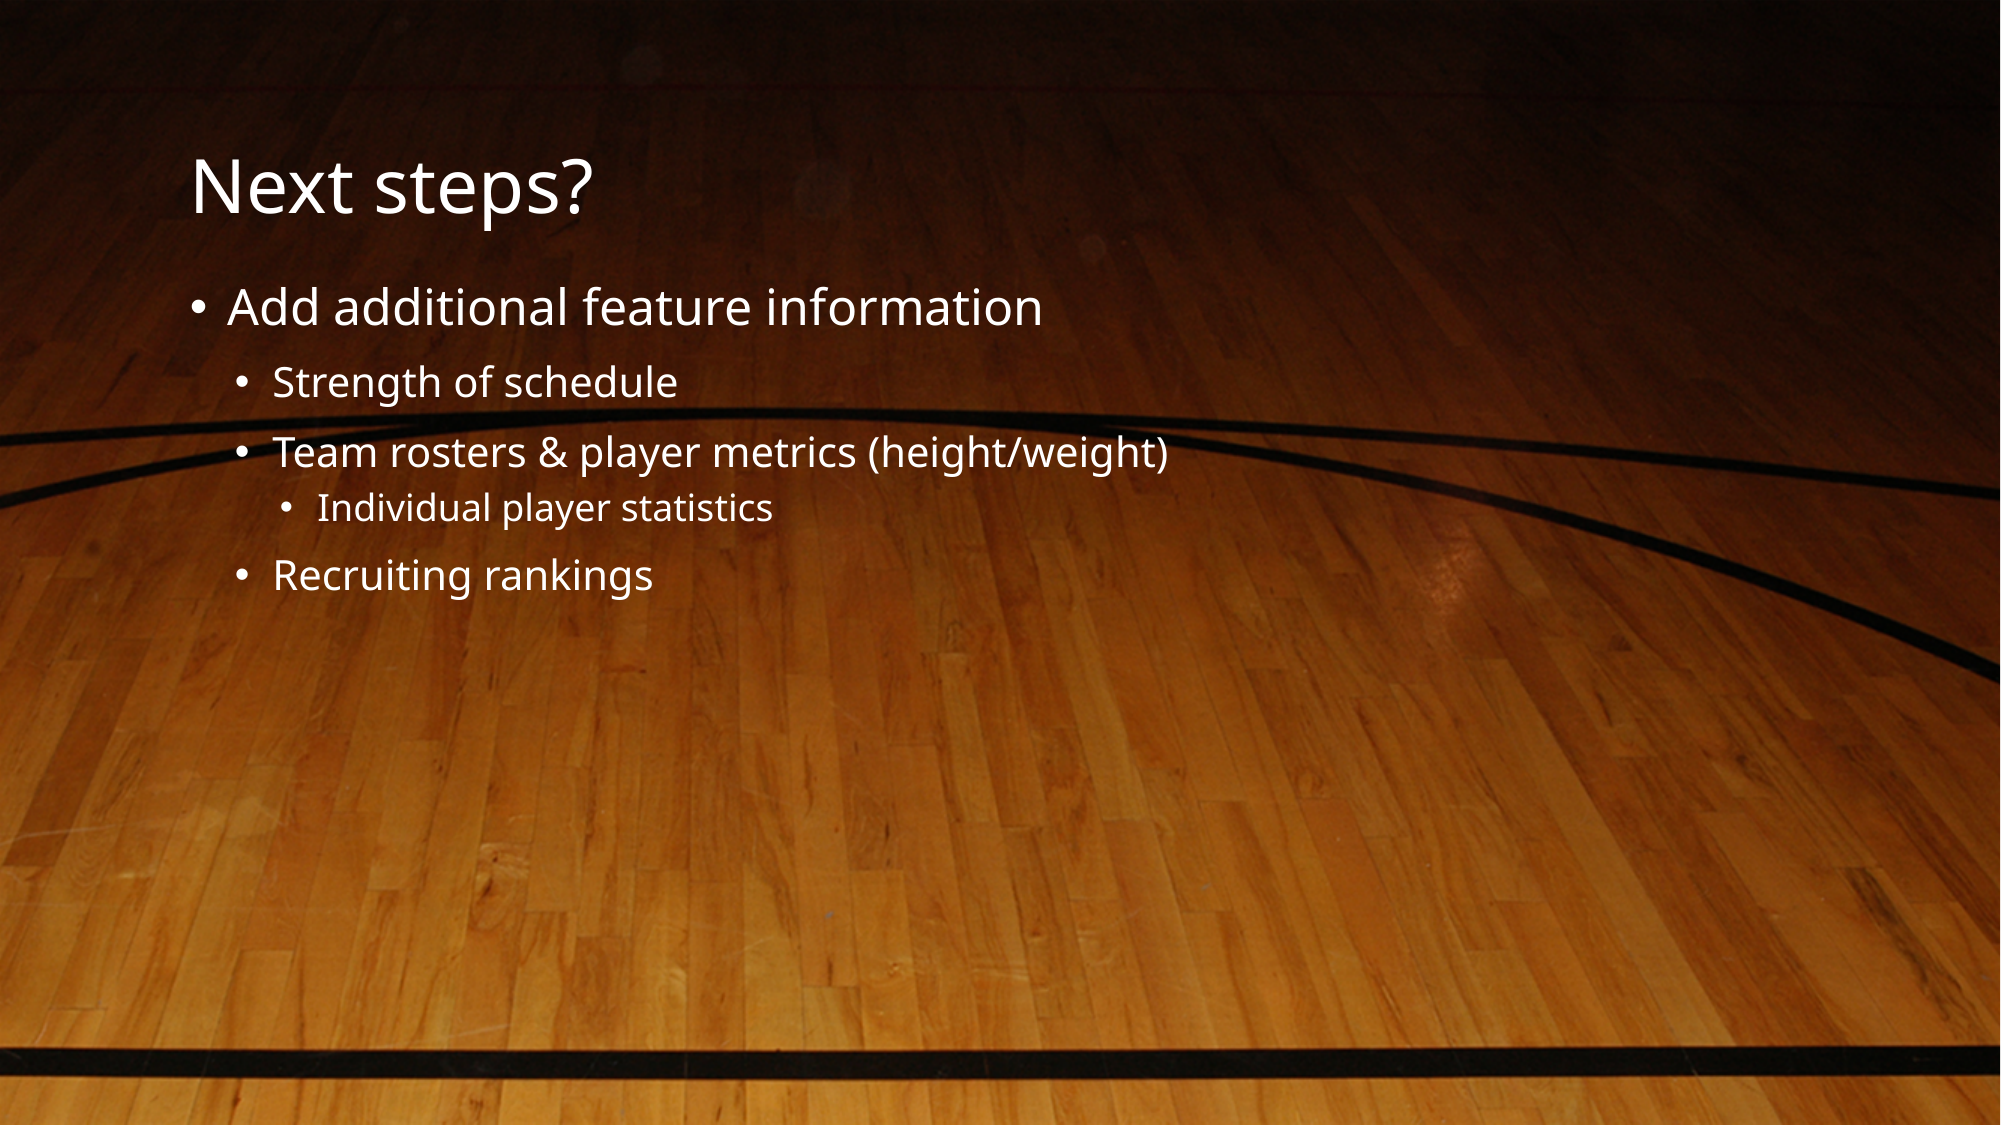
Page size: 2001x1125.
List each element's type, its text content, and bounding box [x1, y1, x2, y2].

list Add additional feature information Strength of schedule Team rosters & player metrics (height/weight) Individual player statistics Recruiting rankings [174, 275, 1825, 988]
title Next steps? [174, 50, 1825, 238]
picture [0, 0, 2001, 1125]
